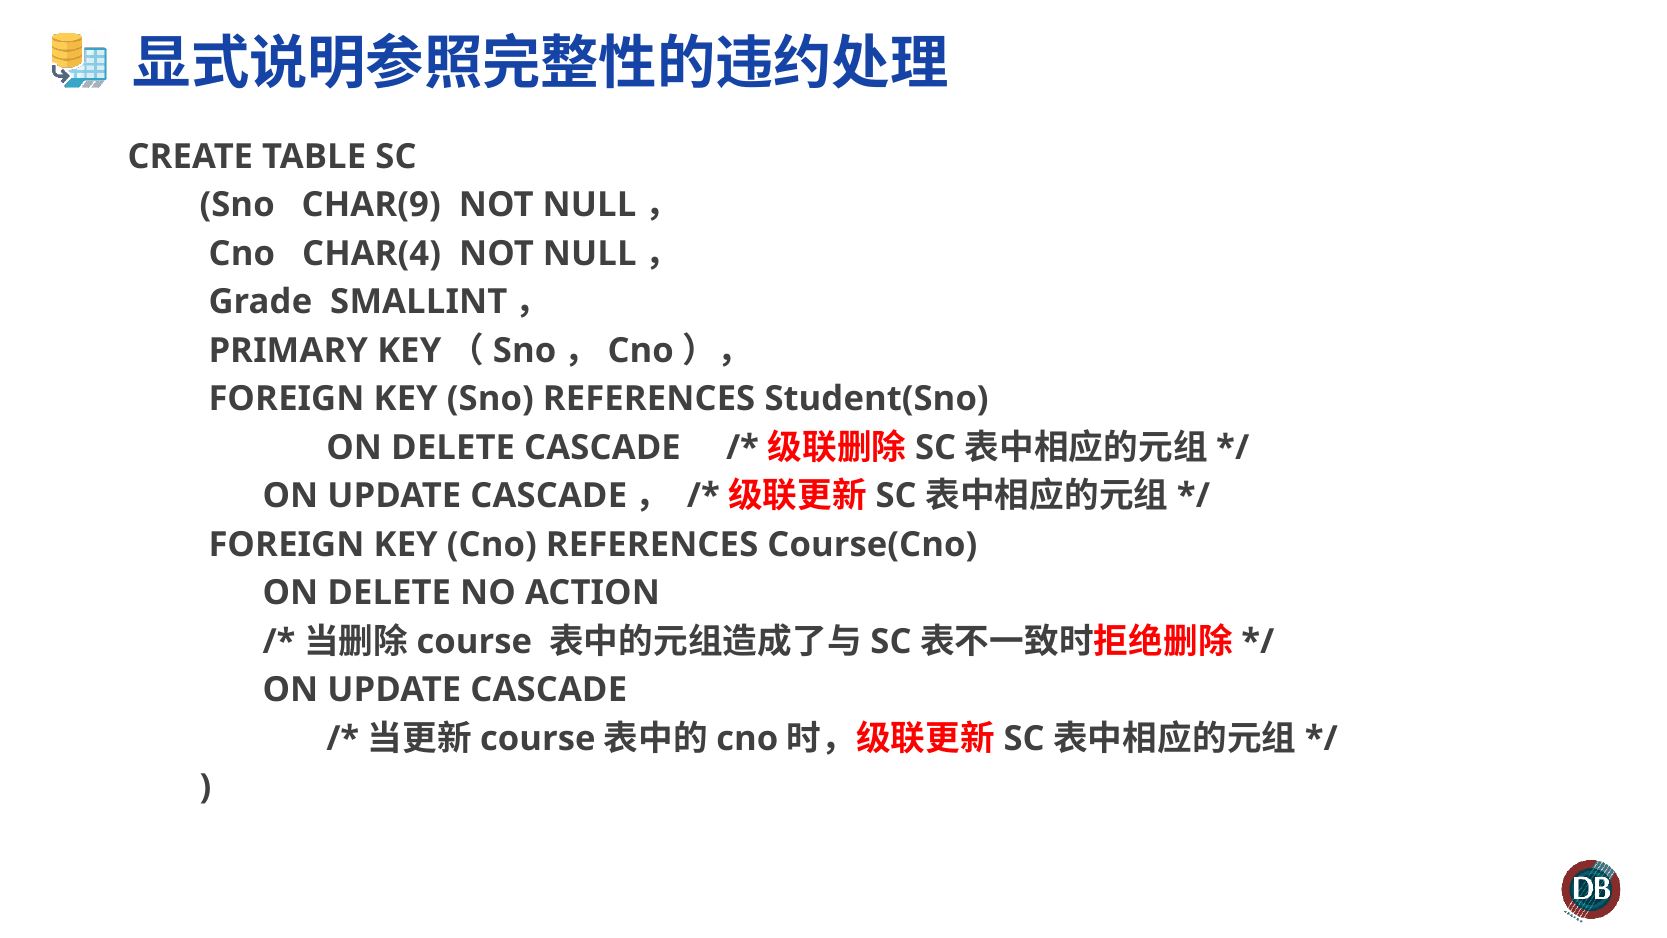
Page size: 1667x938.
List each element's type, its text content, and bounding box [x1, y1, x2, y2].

picture [49, 30, 109, 90]
title 显式说明参照完整性的违约处理 [118, 17, 1590, 103]
picture [1557, 858, 1623, 924]
list CREATE TABLE SC (Sno CHAR(9) NOT NULL， Cno CHAR(4) NOT NULL， Grade SMALLINT， PRIMARY KEY（Sno，Cno）， FOREIGN KEY (Sno) REFERENCES Student(Sno) ON DELETE CASCADE /*级联删除SC表中相应的元组*/ ON UPDATE CASCADE， /*级联更新SC表中相应的元组*/ FOREIGN KEY (Cno) REFERENCES Course(Cno) ON DELETE NO ACTION /*当删除course 表中的元组造成了与SC表不一致时拒绝删除*/ ON UPDATE CASCADE /*当更新course表中的cno时，级联更新SC表中相应的元组*/ ) [112, 126, 1590, 835]
